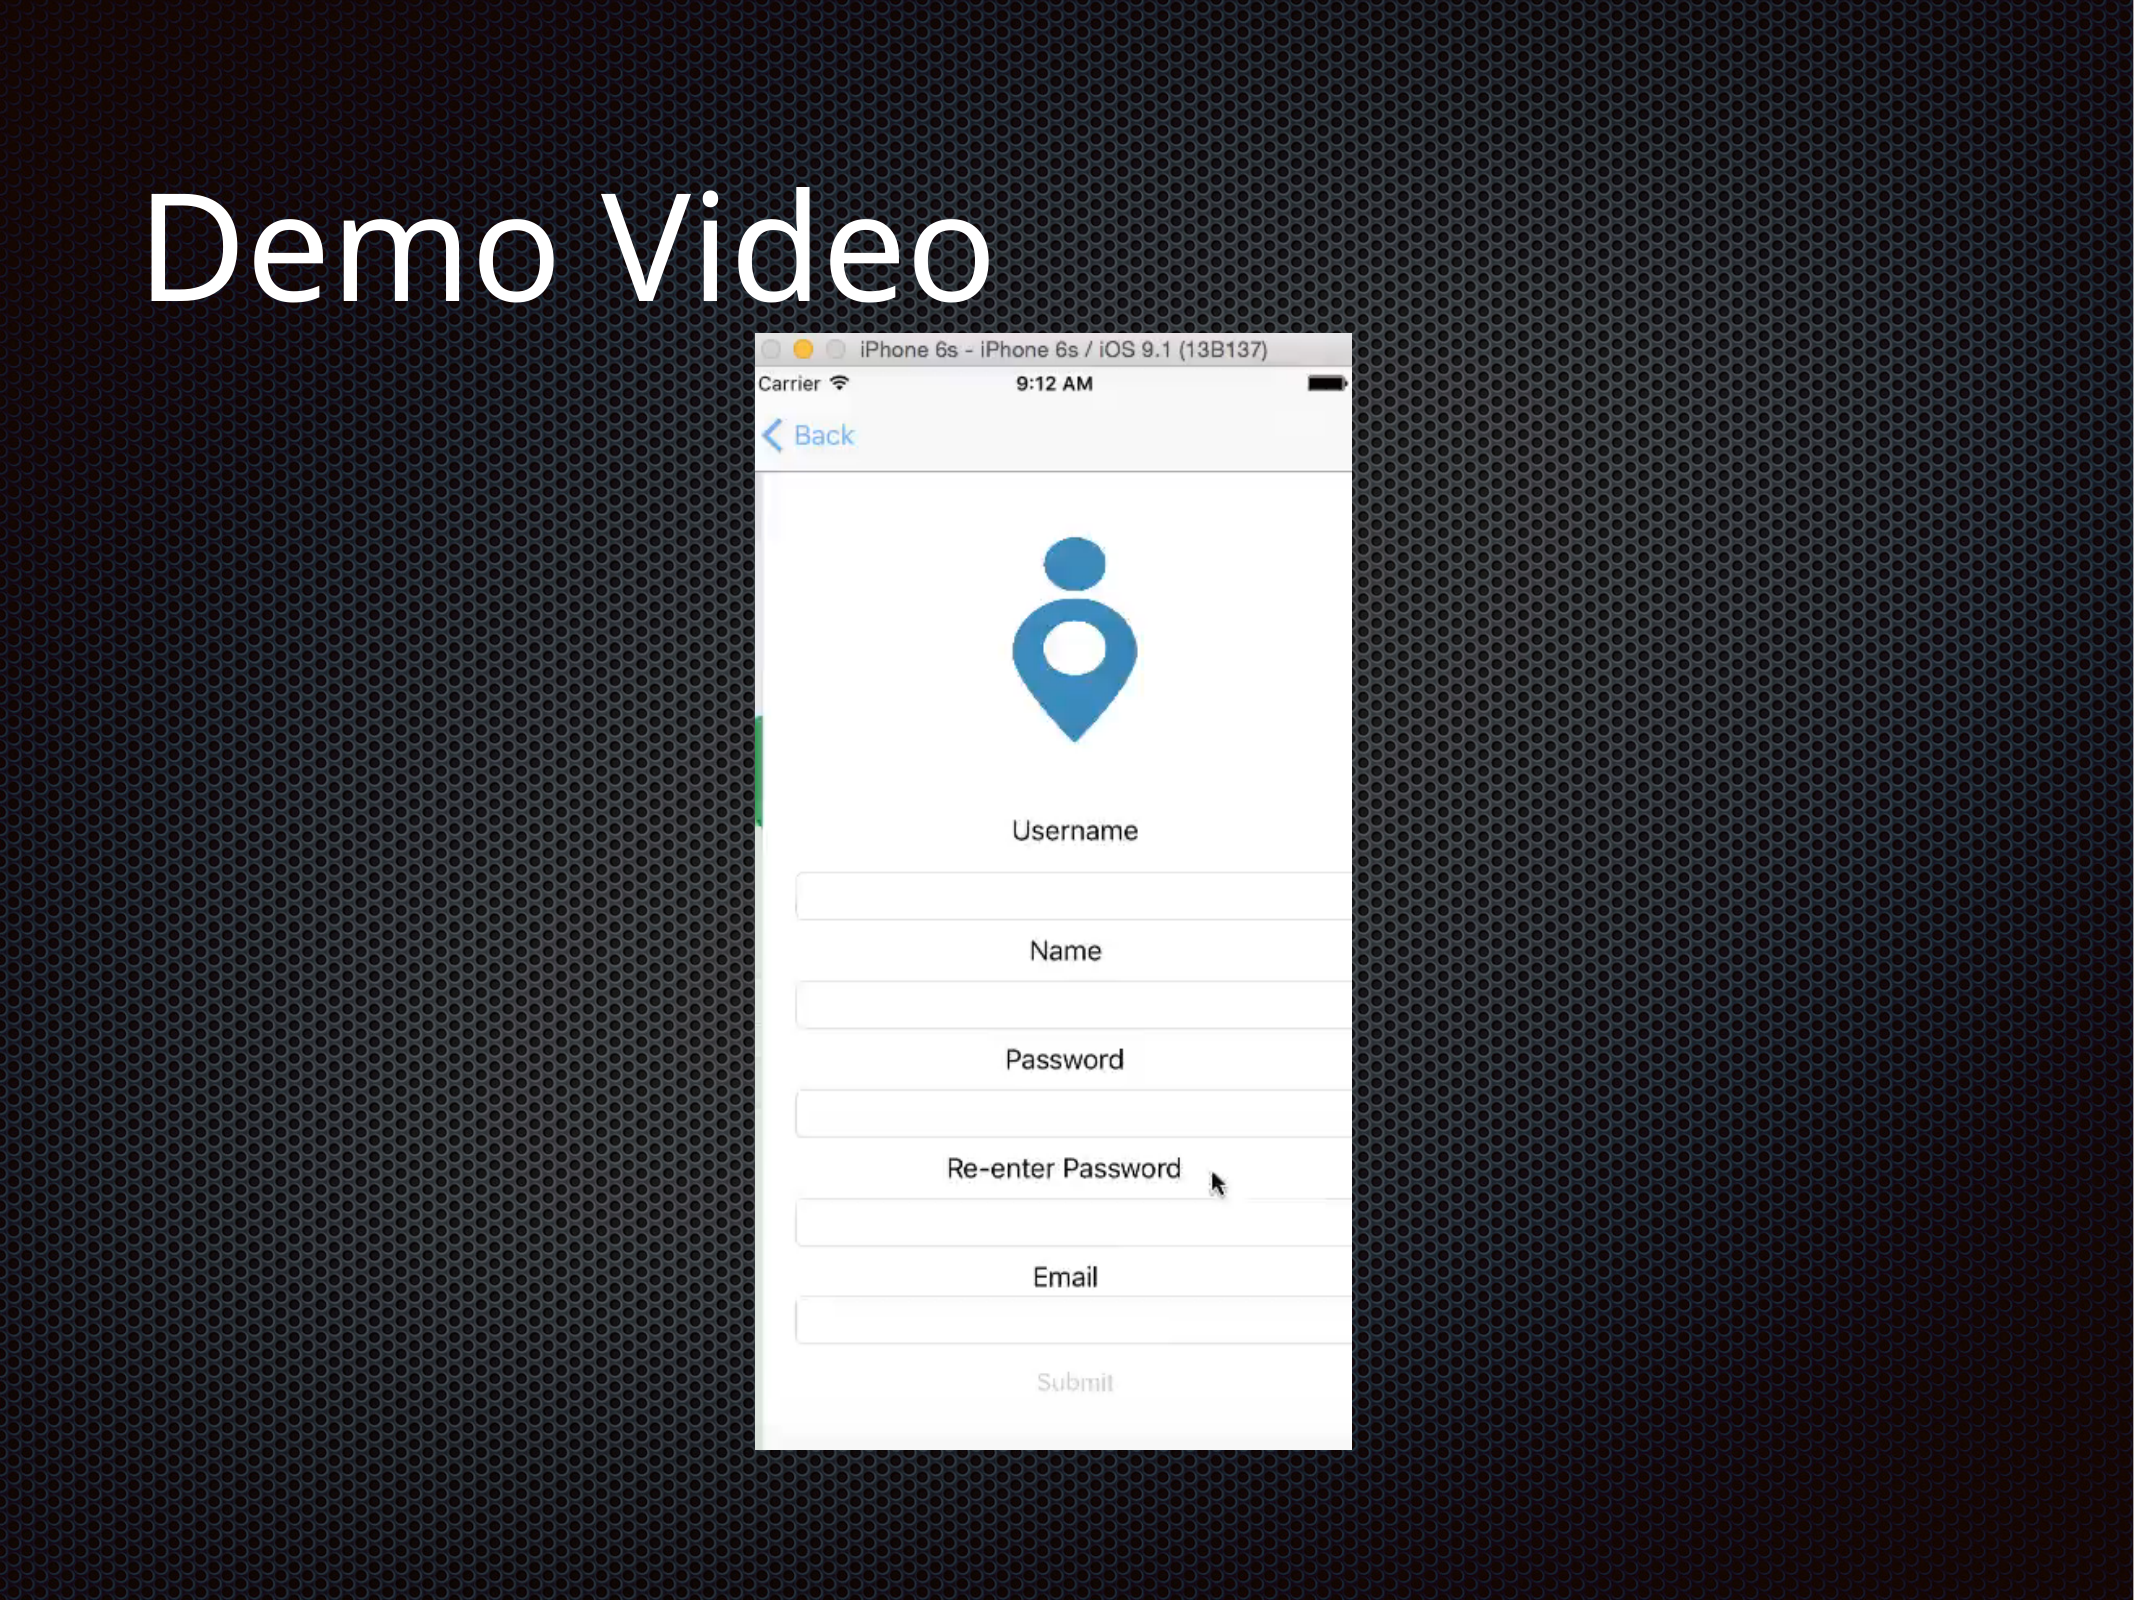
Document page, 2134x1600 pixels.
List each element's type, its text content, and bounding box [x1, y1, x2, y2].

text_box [754, 332, 1353, 1451]
picture [0, 0, 2134, 1600]
title Demo Video [128, 41, 2005, 443]
